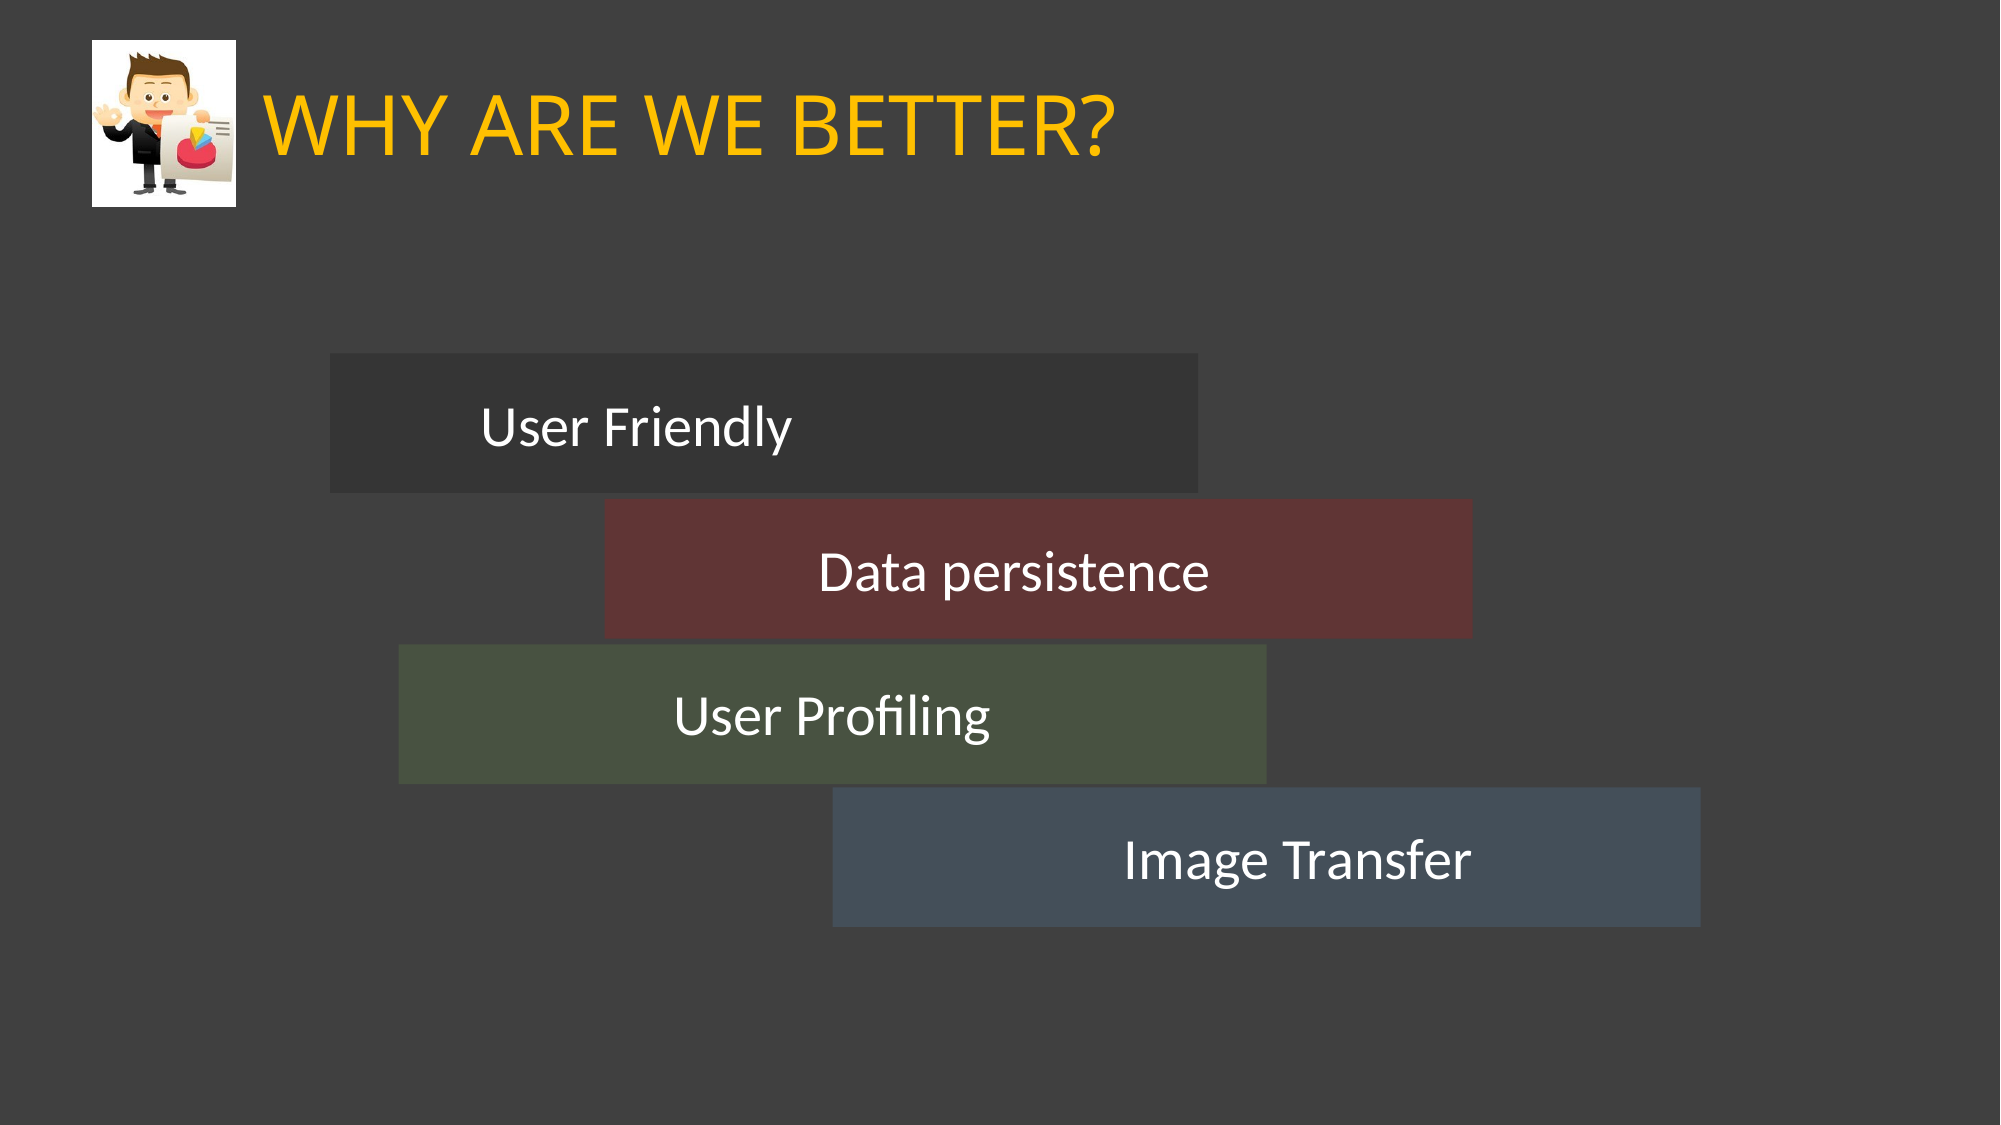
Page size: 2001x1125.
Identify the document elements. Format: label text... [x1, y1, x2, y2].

text_box [398, 643, 1268, 785]
text_box [832, 786, 1702, 928]
text_box User Profiling [658, 670, 1007, 755]
text_box [604, 498, 1474, 640]
text_box [329, 352, 1199, 494]
list User Friendly [465, 388, 857, 459]
text_box WHY ARE WE BETTER? [247, 64, 1267, 180]
text_box Data persistence [803, 525, 1226, 611]
text_box Image Transfer [1109, 814, 1488, 899]
picture [92, 40, 236, 208]
